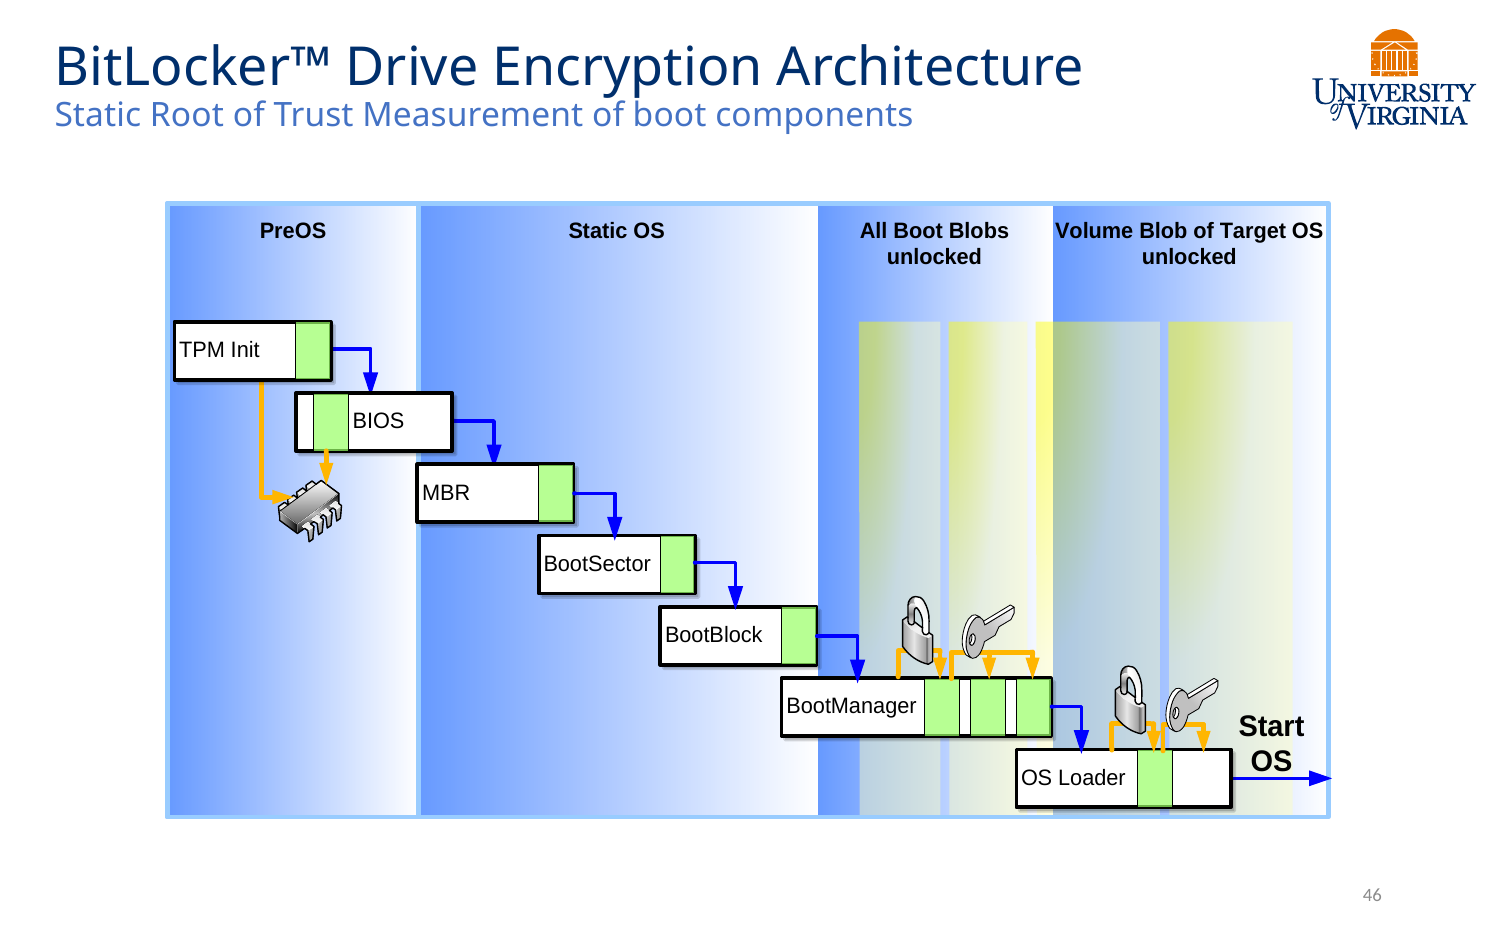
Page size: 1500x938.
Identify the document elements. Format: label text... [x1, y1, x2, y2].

title BitLocker™ Drive Encryption Architecture Static Root of Trust Measurement of boot components [39, 31, 1325, 142]
slide_number 46 [1059, 868, 1397, 919]
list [162, 197, 1355, 823]
